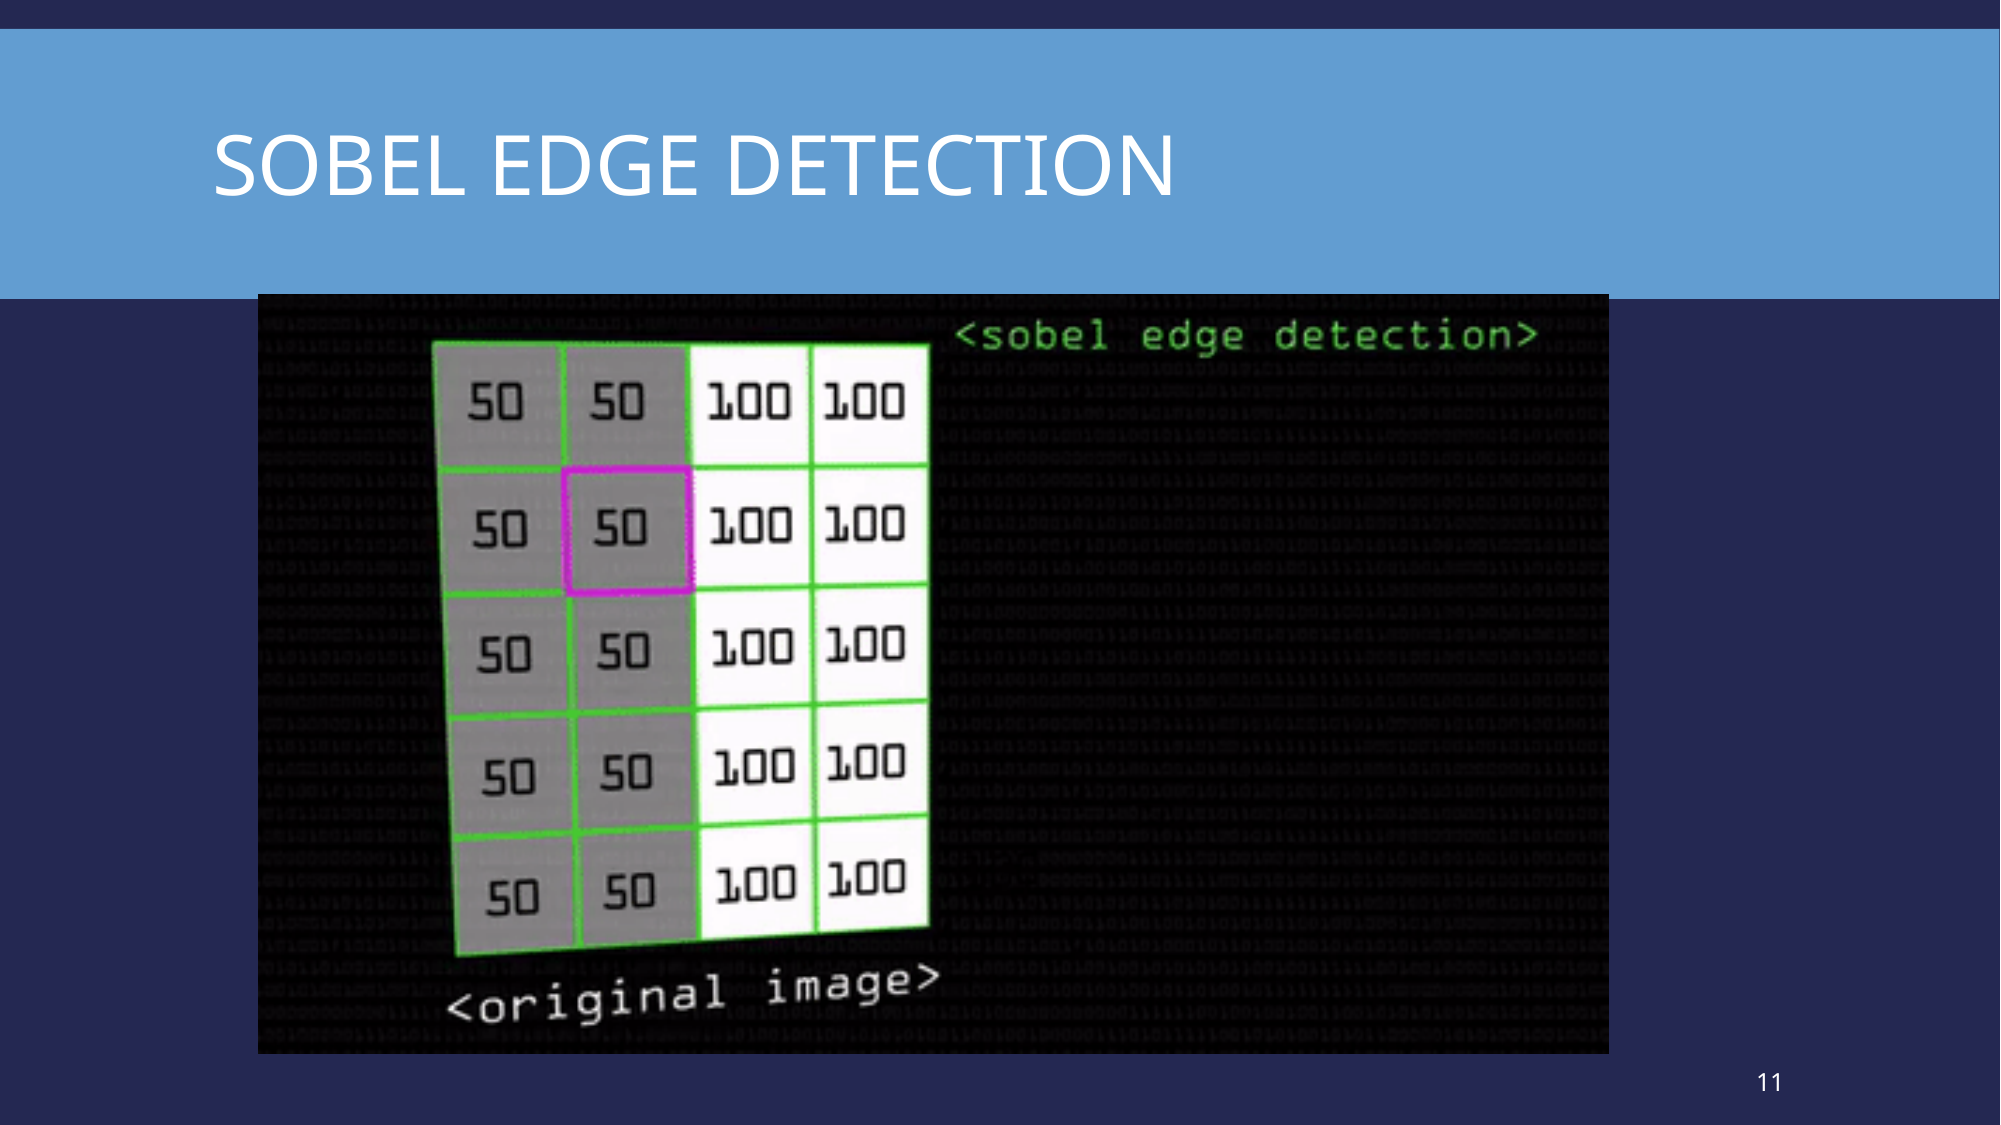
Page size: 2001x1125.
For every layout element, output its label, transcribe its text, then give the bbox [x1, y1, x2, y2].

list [257, 293, 1609, 1054]
title Sobel Edge Detection [197, 46, 1803, 295]
slide_number 11 [1748, 1053, 1904, 1114]
